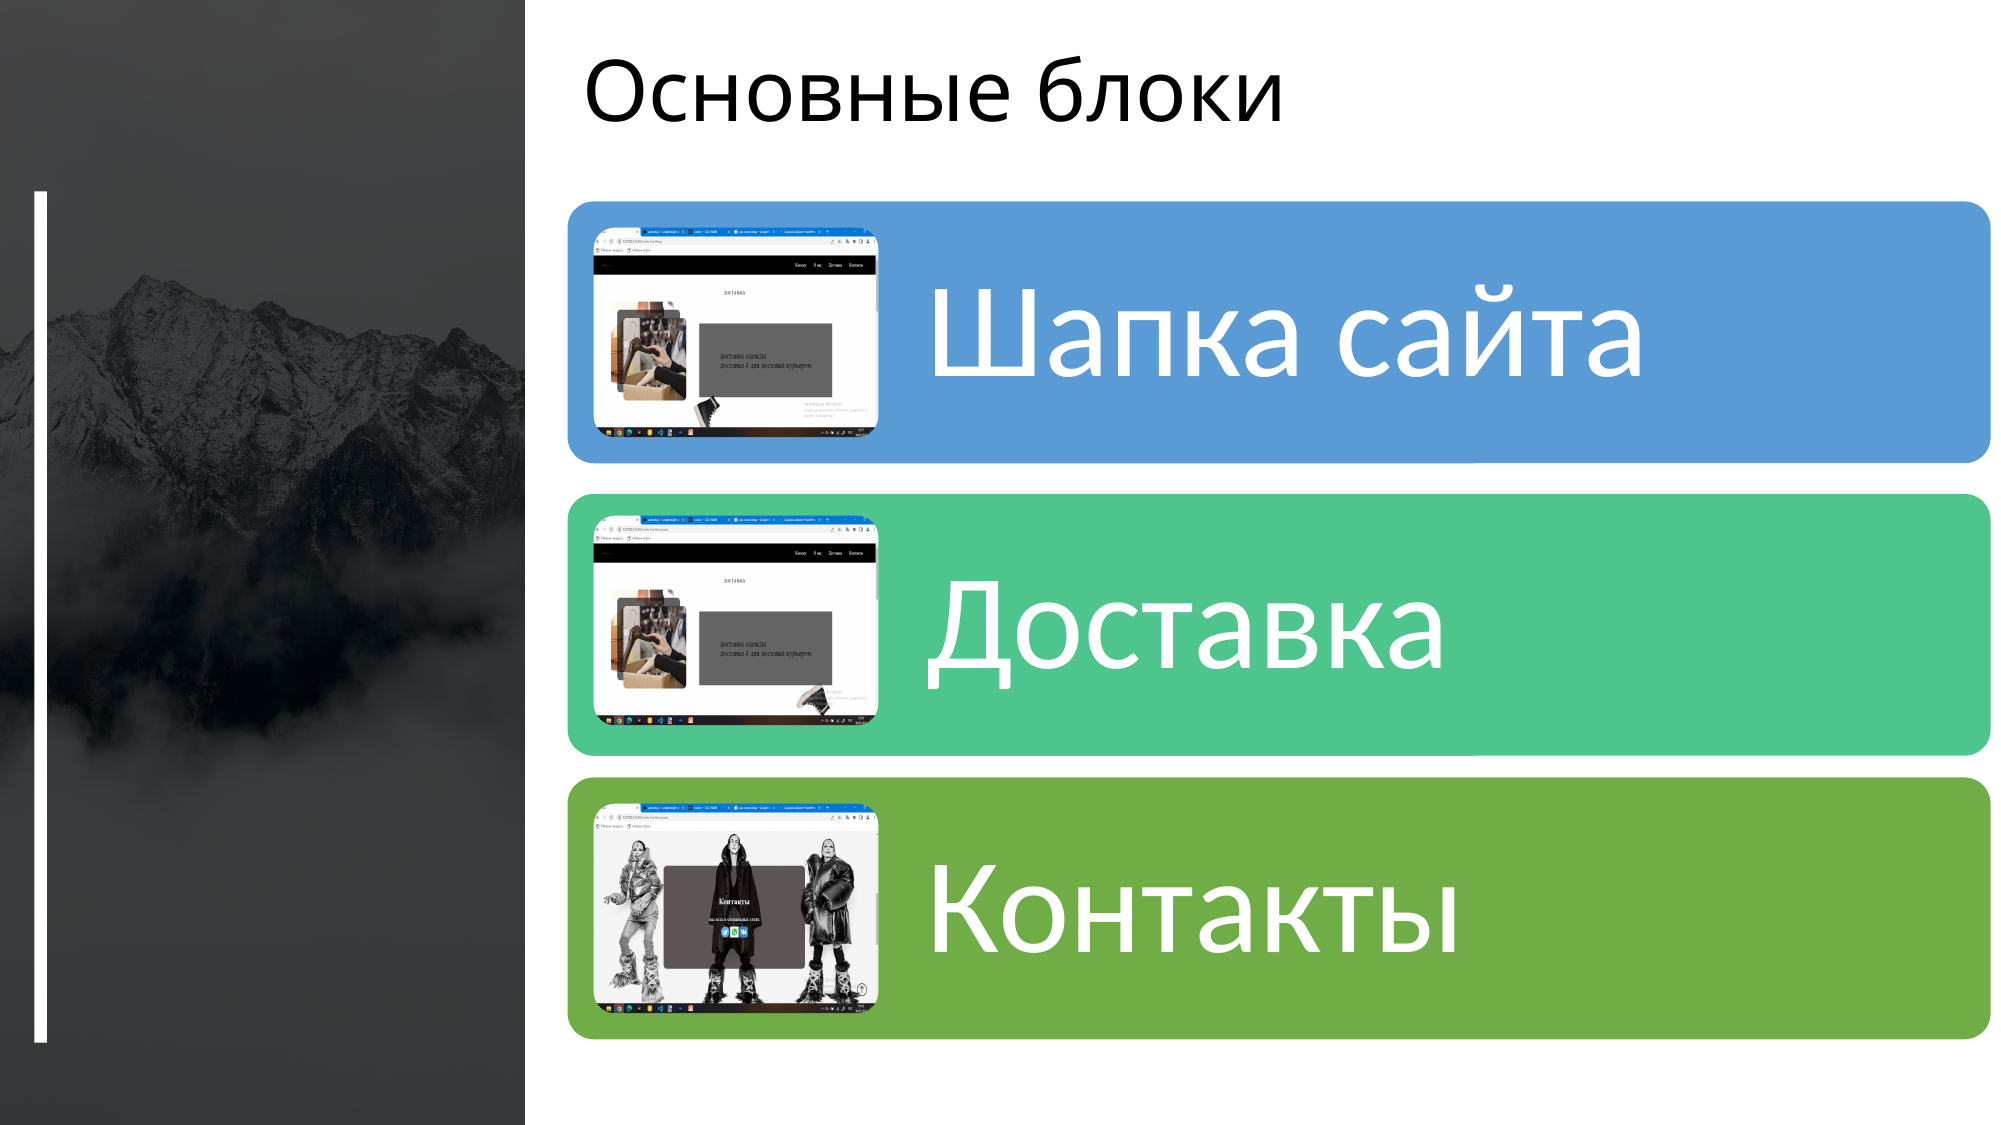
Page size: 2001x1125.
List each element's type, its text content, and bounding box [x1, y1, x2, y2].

picture [0, 0, 525, 1125]
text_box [567, 201, 1991, 1040]
title Основные блоки [567, 40, 1883, 148]
